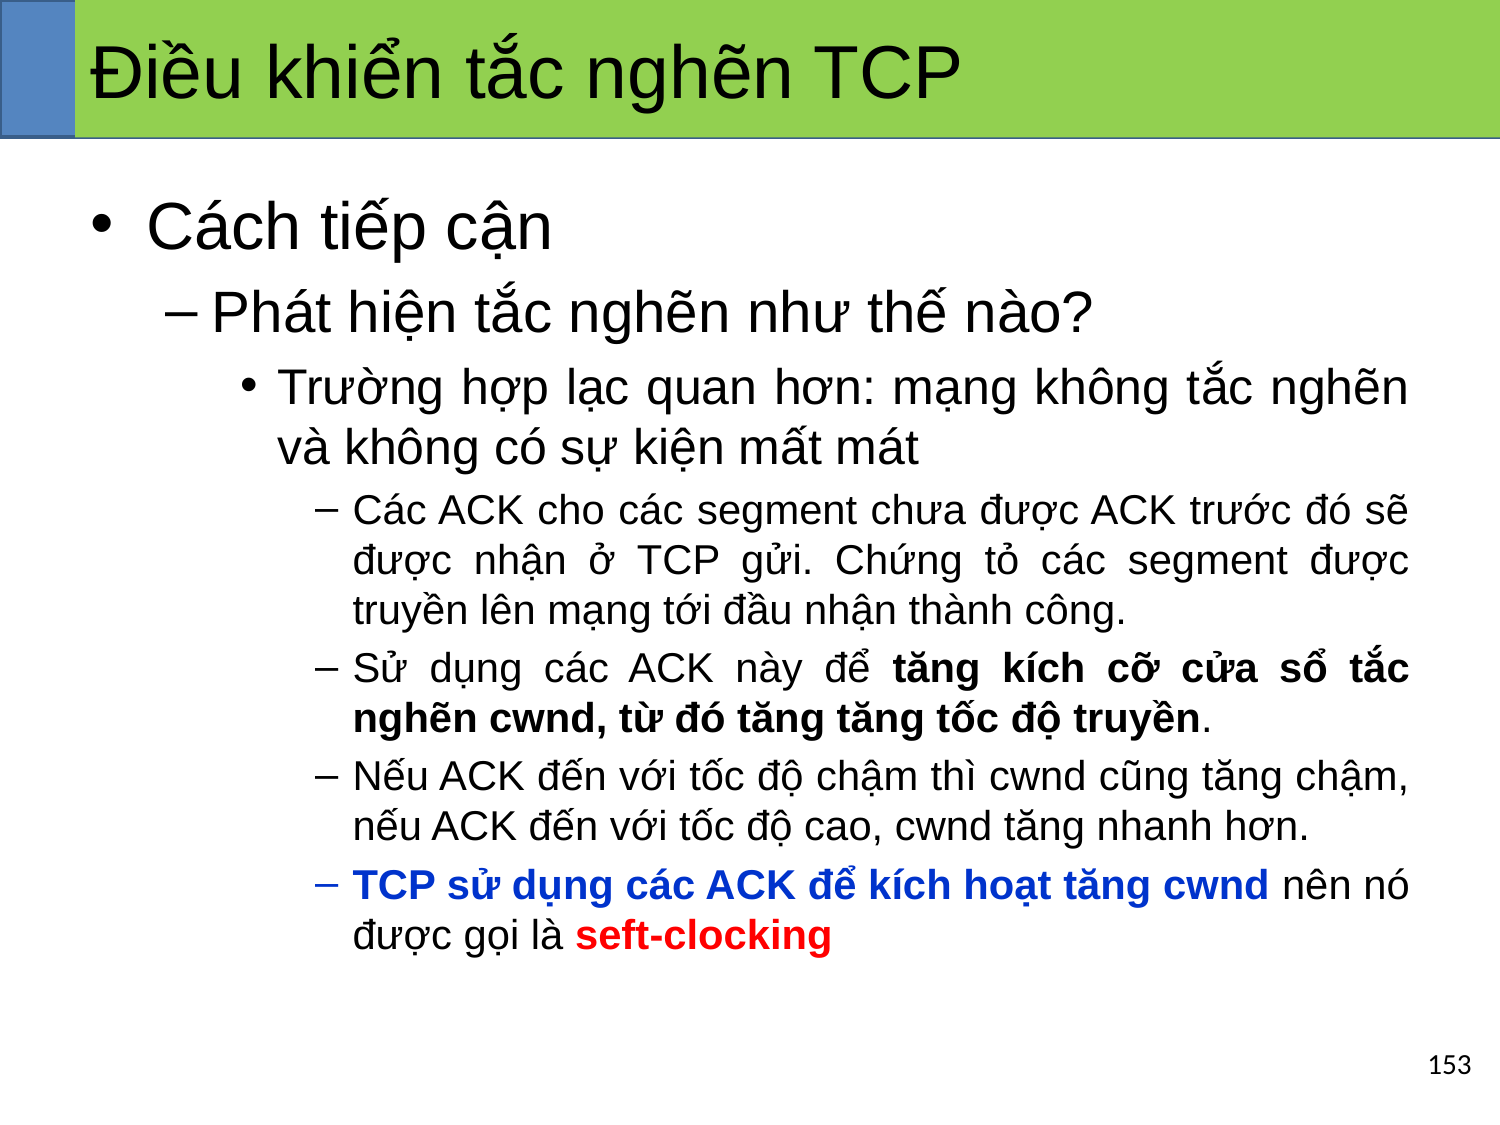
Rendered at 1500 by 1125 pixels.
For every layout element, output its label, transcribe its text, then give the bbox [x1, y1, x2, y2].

title Điều khiển tắc nghẽn TCP [75, 0, 1500, 138]
slide_number ‹#› [1412, 1037, 1488, 1098]
list Cách tiếp cận Phát hiện tắc nghẽn như thế nào? Trường hợp lạc quan hơn: mạng không tắc nghẽn và không có sự kiện mất mát Các ACK cho các segment chưa được ACK trước đó sẽ được nhận ở TCP gửi. Chứng tỏ các segment được truyền lên mạng tới đầu nhận thành công. Sử dụng các ACK này để tăng kích cỡ cửa sổ tắc nghẽn cwnd, từ đó tăng tăng tốc độ truyền. Nếu ACK đến với tốc độ chậm thì cwnd cũng tăng chậm, nếu ACK đến với tốc độ cao, cwnd tăng nhanh hơn. TCP sử dụng các ACK để kích hoạt tăng cwnd nên nó được gọi là seft-clocking [75, 174, 1425, 1038]
